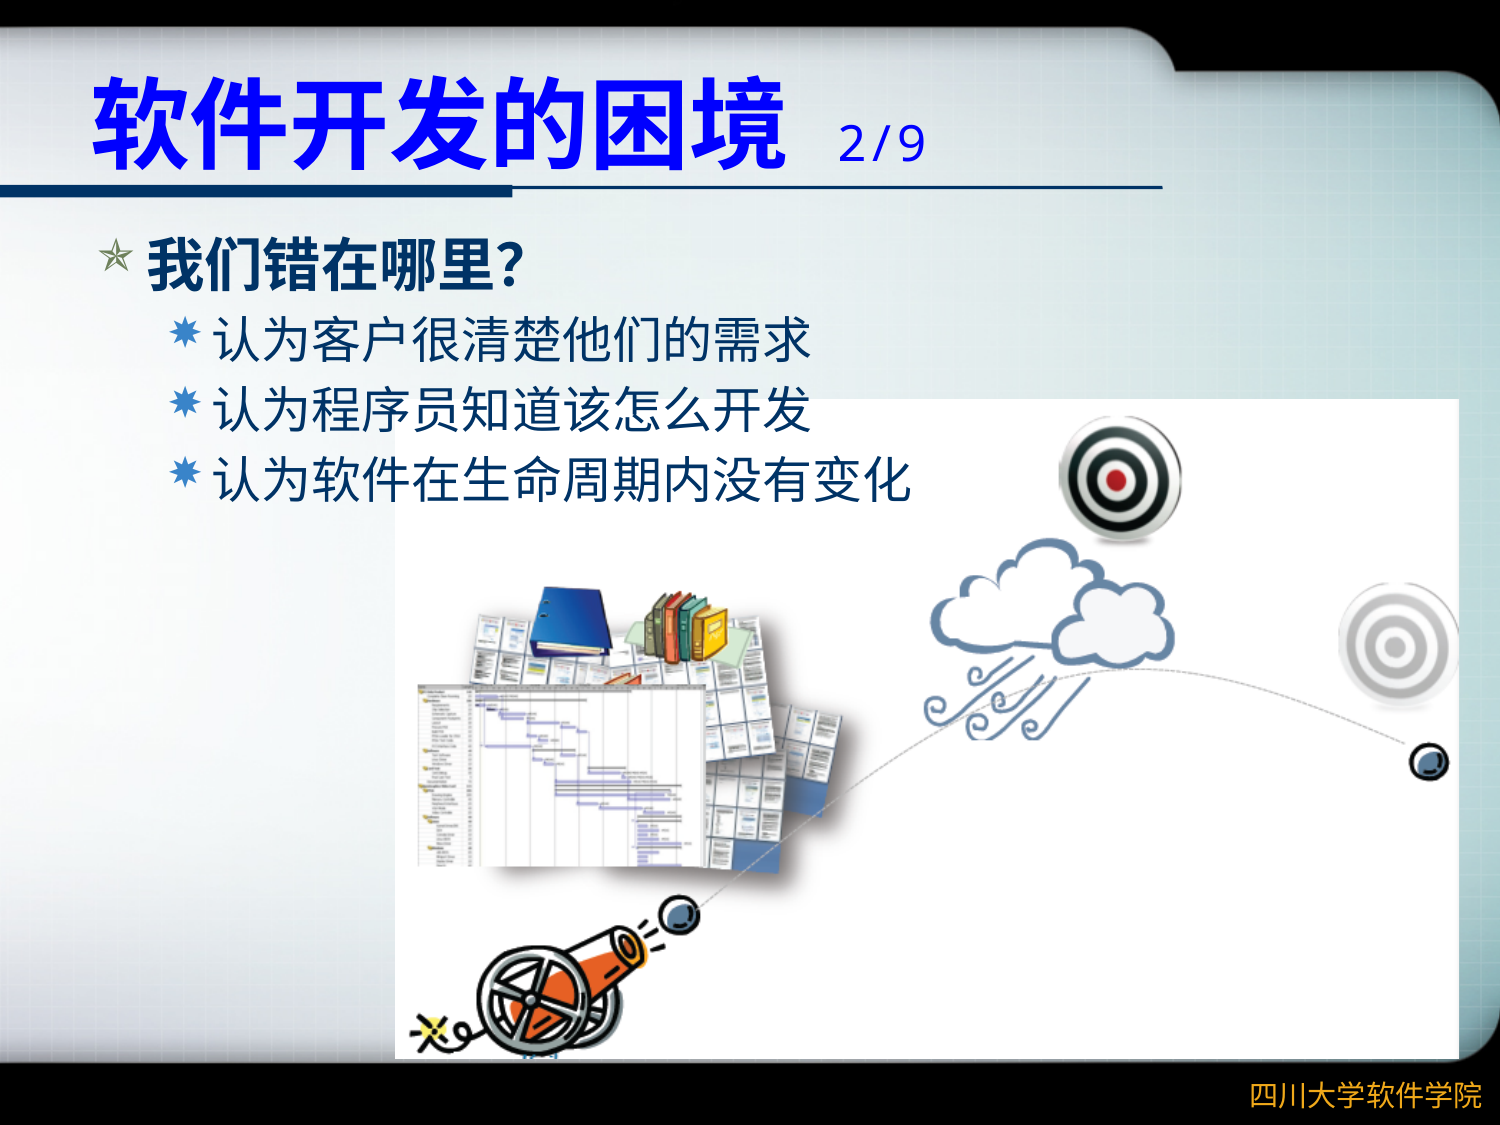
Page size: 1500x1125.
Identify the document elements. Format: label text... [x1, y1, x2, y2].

list 我们错在哪里？ 认为客户很清楚他们的需求 认为程序员知道该怎么开发 认为软件在生命周期内没有变化 [75, 219, 1447, 1059]
picture [0, 0, 1500, 1125]
title 软件开发的困境 2/9 [75, 62, 1447, 180]
